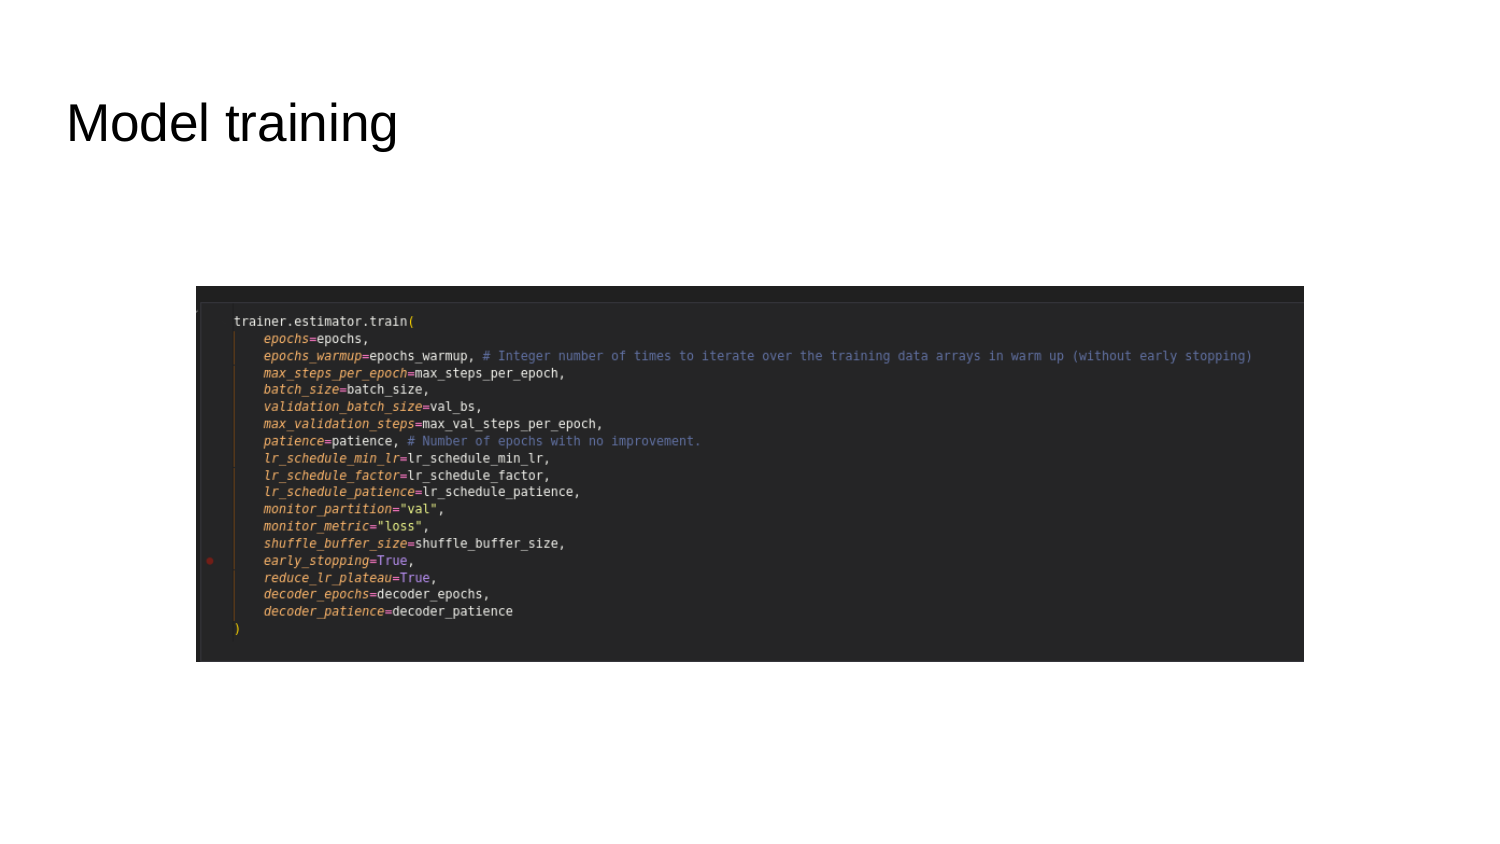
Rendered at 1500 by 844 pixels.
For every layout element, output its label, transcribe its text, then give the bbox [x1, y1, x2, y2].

title Model training [51, 72, 1449, 167]
picture [195, 285, 1305, 662]
